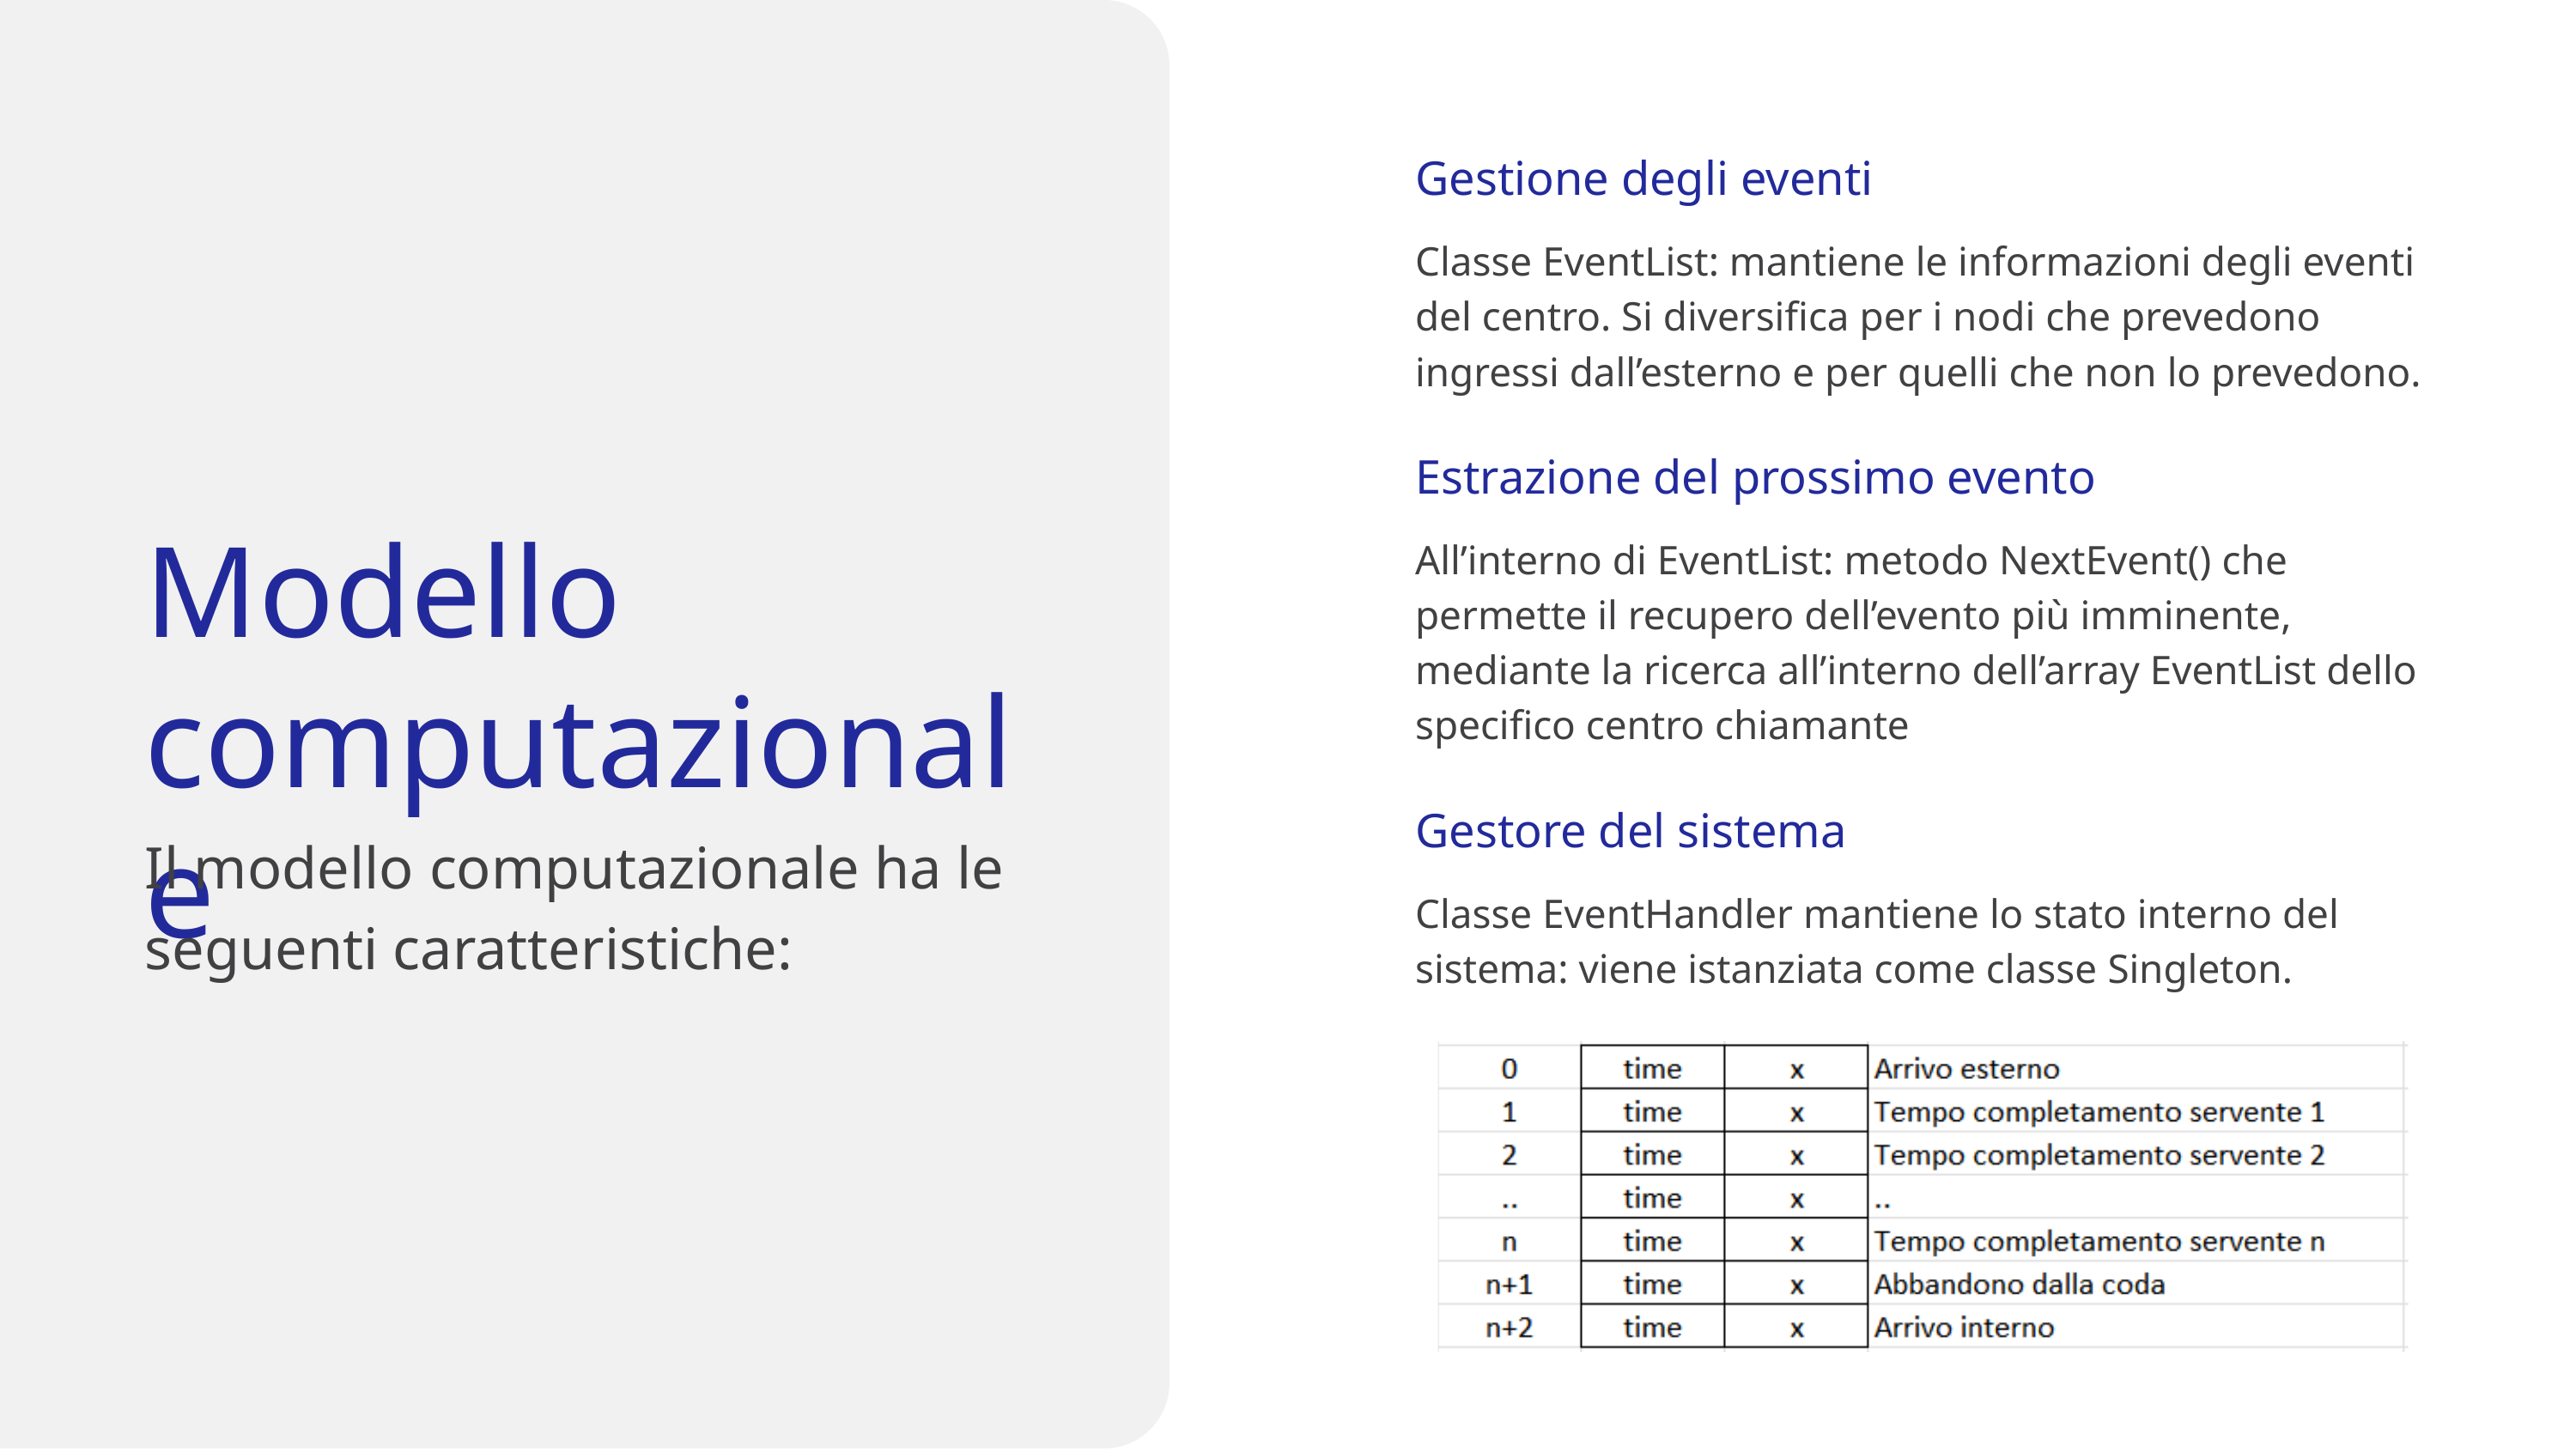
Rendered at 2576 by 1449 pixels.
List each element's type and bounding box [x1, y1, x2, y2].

text_box [1437, 1041, 2409, 1352]
text_box [144, 513, 1031, 935]
text_box [1414, 444, 2432, 691]
text_box [1414, 145, 2432, 337]
text_box [1414, 797, 2432, 935]
text_box [0, 0, 1170, 1449]
